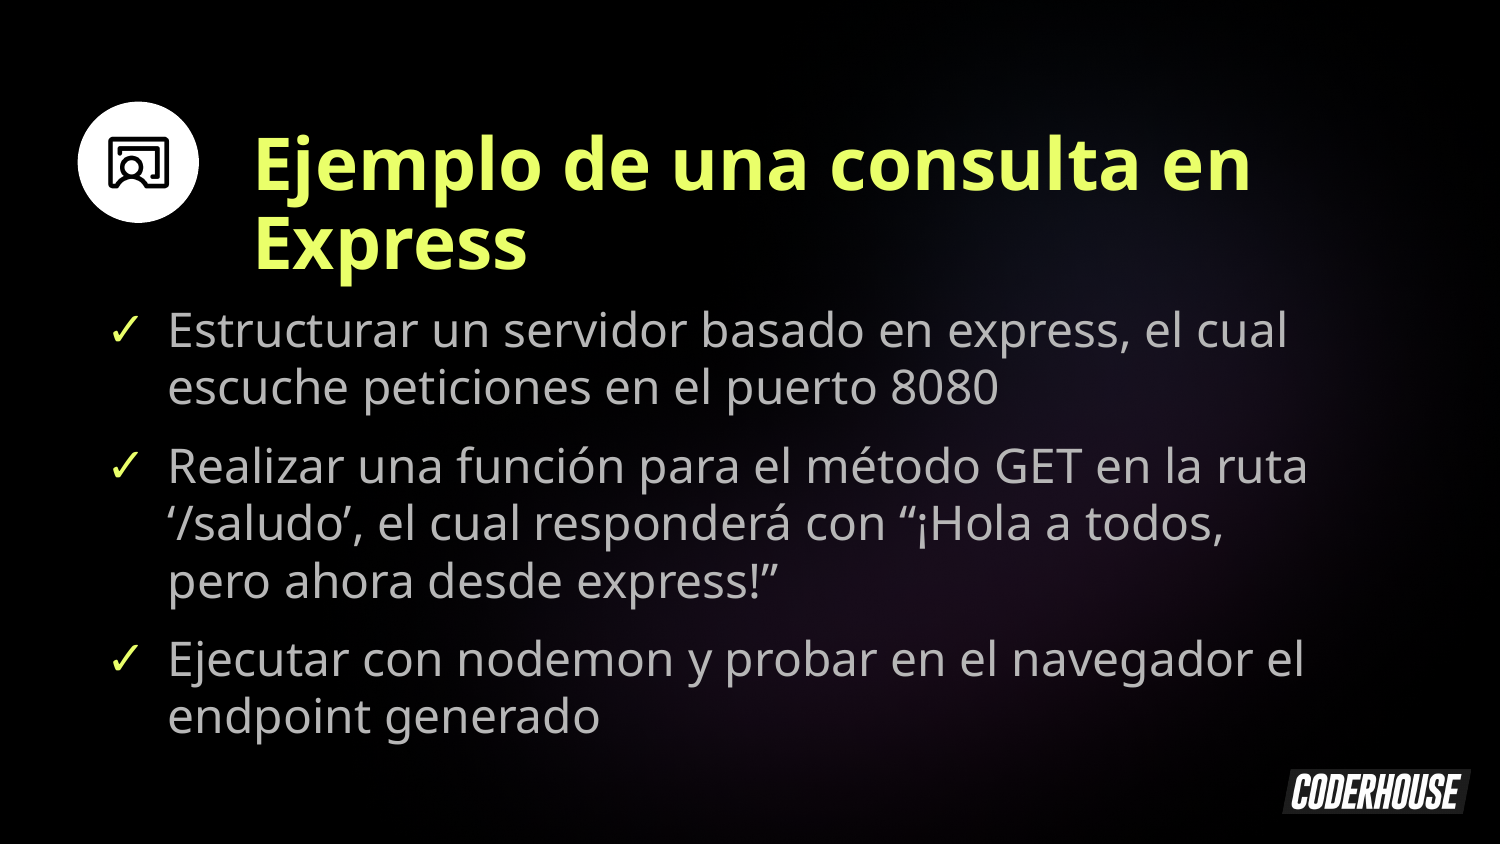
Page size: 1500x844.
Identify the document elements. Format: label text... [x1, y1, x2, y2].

picture [0, 0, 1500, 844]
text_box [77, 101, 200, 224]
text_box Estructurar un servidor basado en express, el cual escuche peticiones en el puerto 8080 Realizar una función para el método GET en la ruta ‘/saludo’, el cual responderá con “¡Hola a todos, pero ahora desde express!” Ejecutar con nodemon y probar en el navegador el endpoint generado [77, 201, 1331, 821]
text_box Ejemplo de una consulta en Express [237, 112, 1414, 301]
